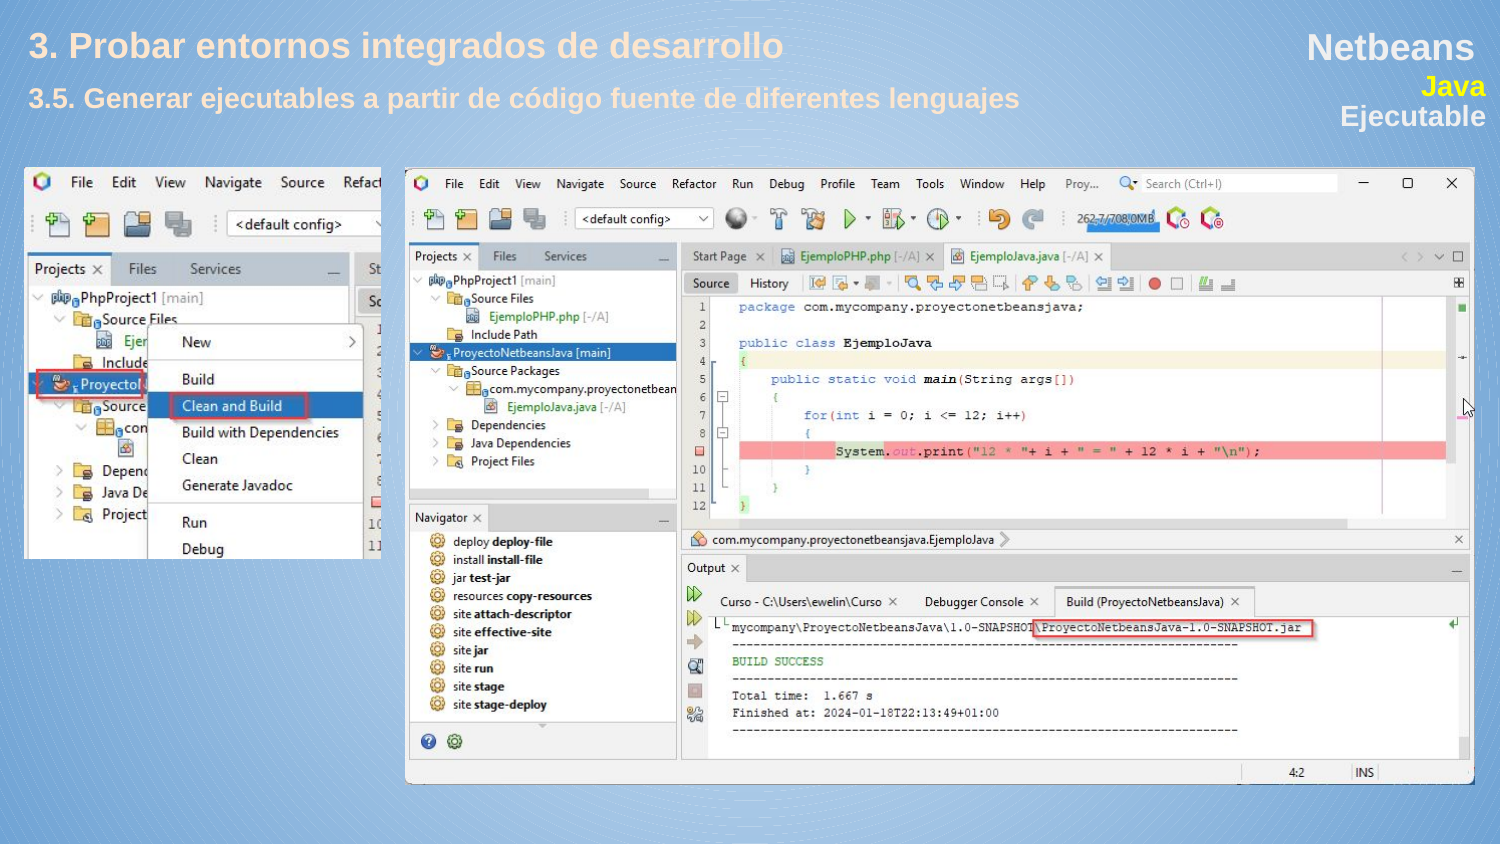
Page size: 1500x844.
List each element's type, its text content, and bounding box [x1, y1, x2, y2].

text_box Ejecutable [1340, 97, 1494, 133]
text_box Java [1421, 67, 1494, 97]
text_box Netbeans [1306, 22, 1486, 68]
text_box 3. Probar entornos integrados de desarrollo [28, 22, 806, 66]
text_box 3.5. Generar ejecutables a partir de código fuente de diferentes lenguajes [28, 79, 1058, 114]
picture [24, 166, 381, 559]
picture [405, 166, 1475, 785]
